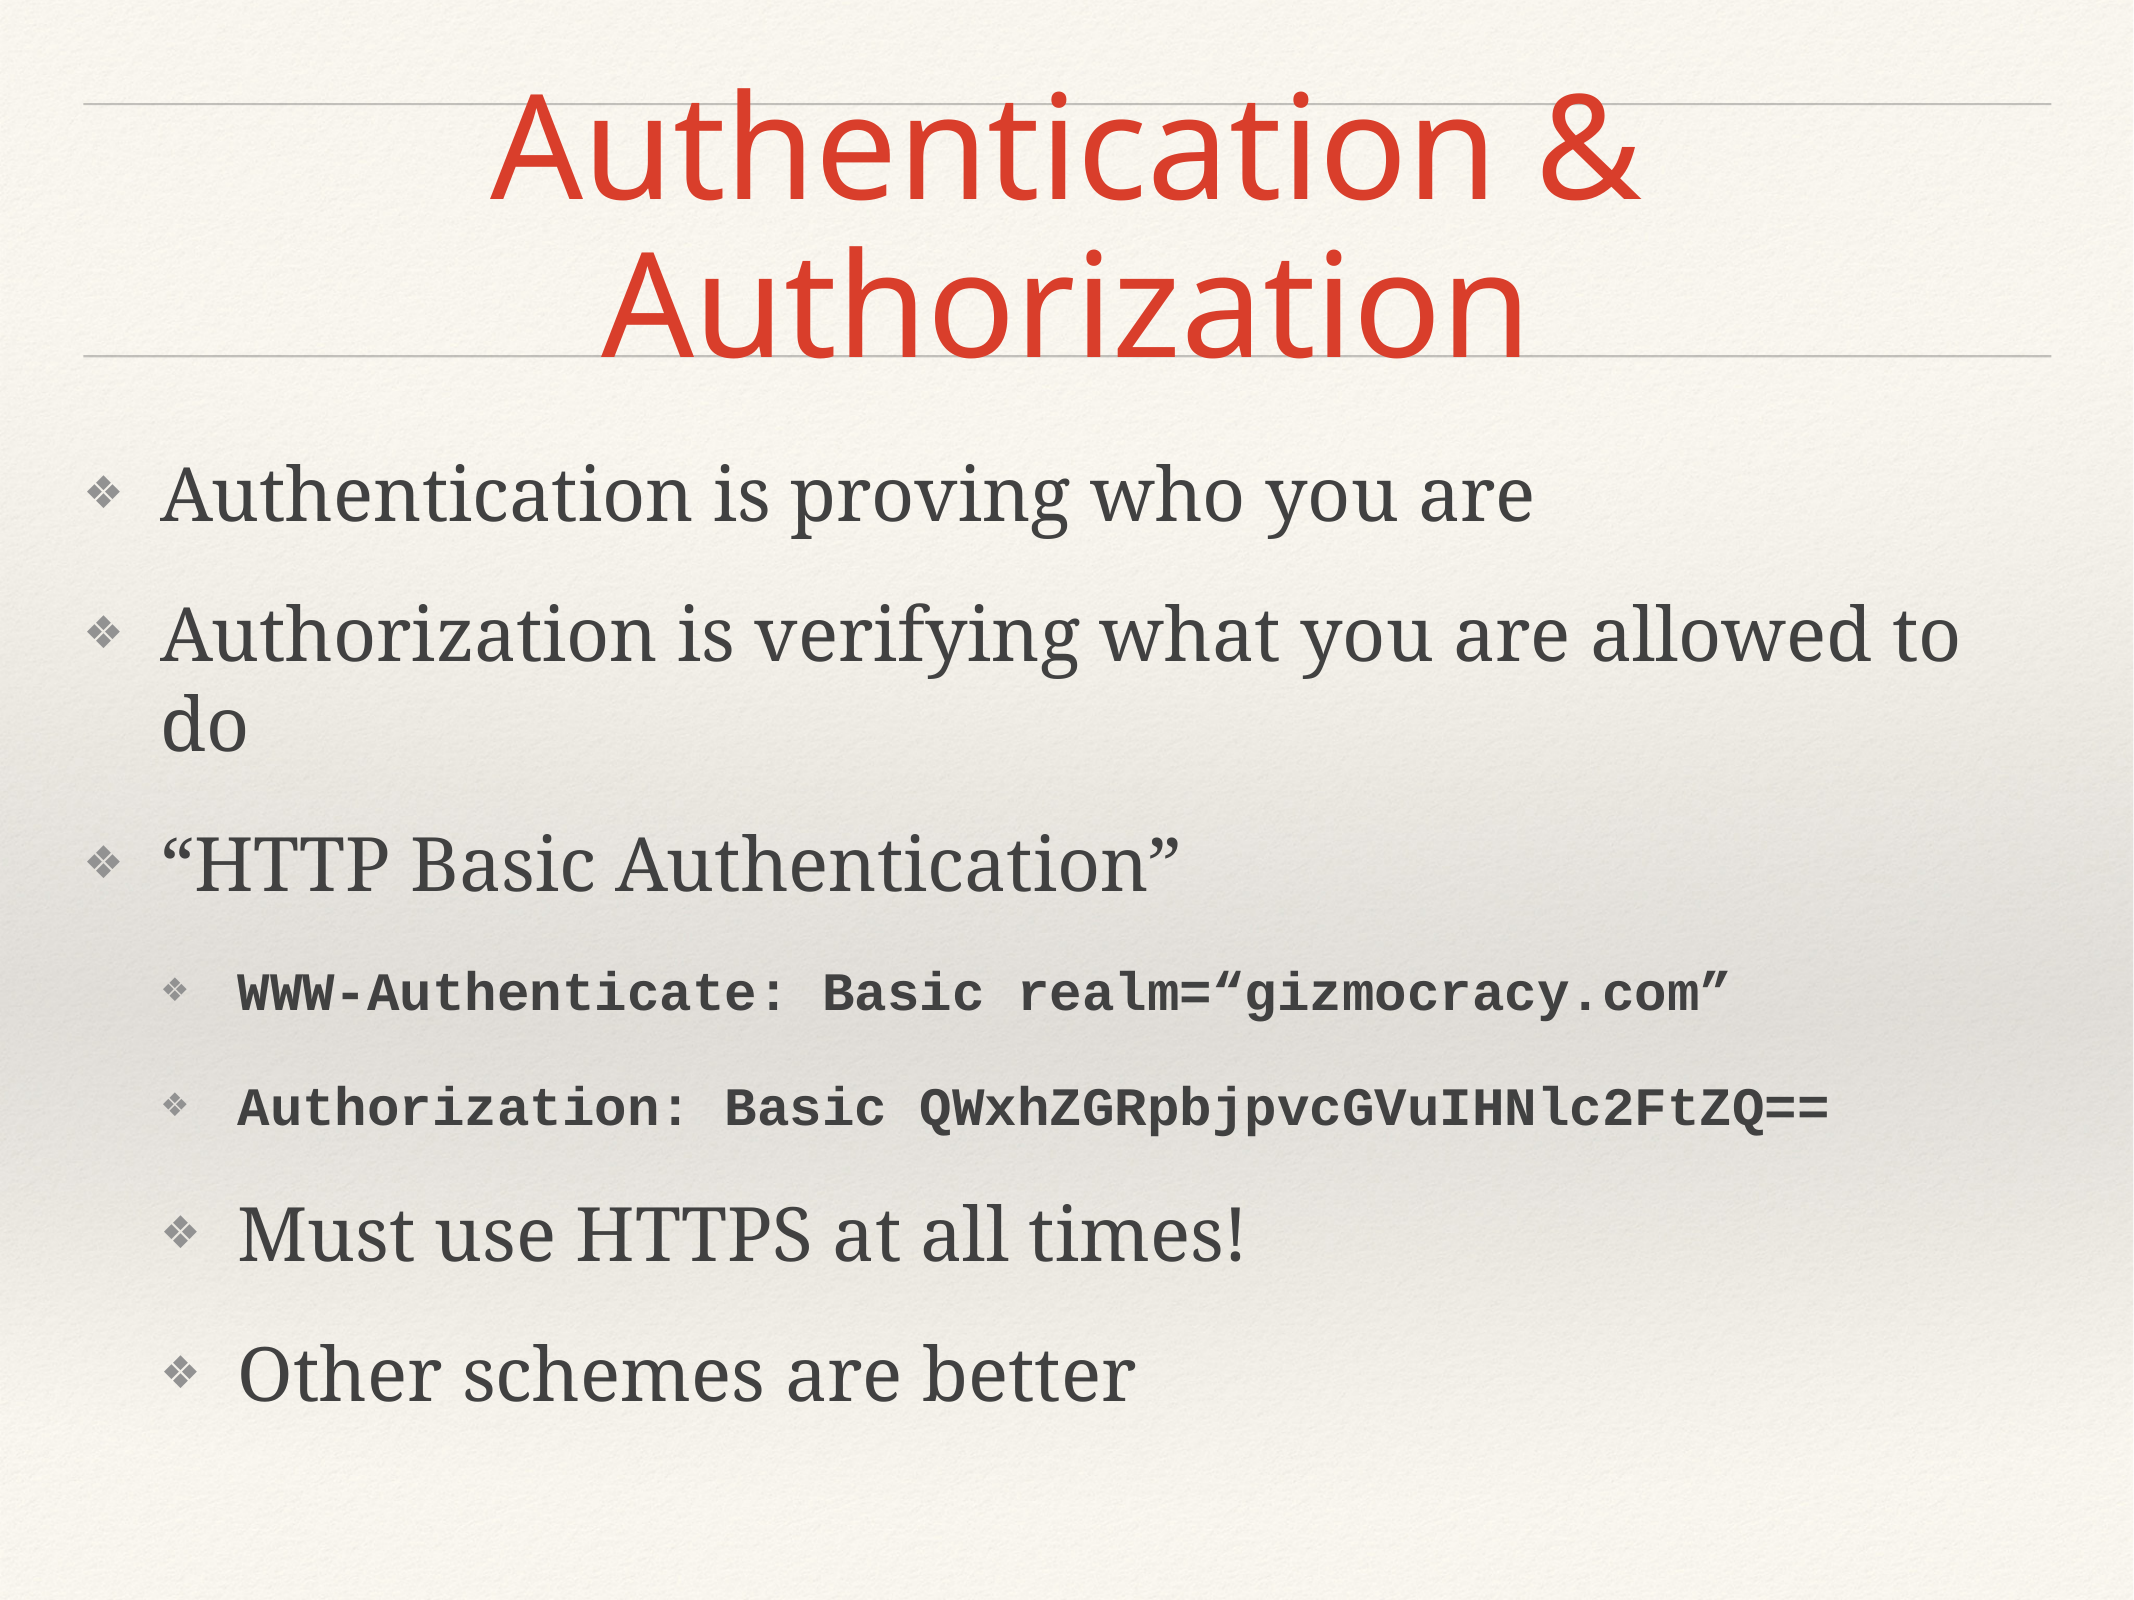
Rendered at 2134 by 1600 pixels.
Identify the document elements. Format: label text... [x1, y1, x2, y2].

picture [0, 0, 2134, 1600]
title Authentication & Authorization [82, 130, 2051, 332]
list Authentication is proving who you are Authorization is verifying what you are allowed to do “HTTP Basic Authentication” WWW-Authenticate: Basic realm=“gizmocracy.com” Authorization: Basic QWxhZGRpbjpvcGVuIHNlc2FtZQ== Must use HTTPS at all times! Other schemes are better [82, 430, 2051, 1432]
